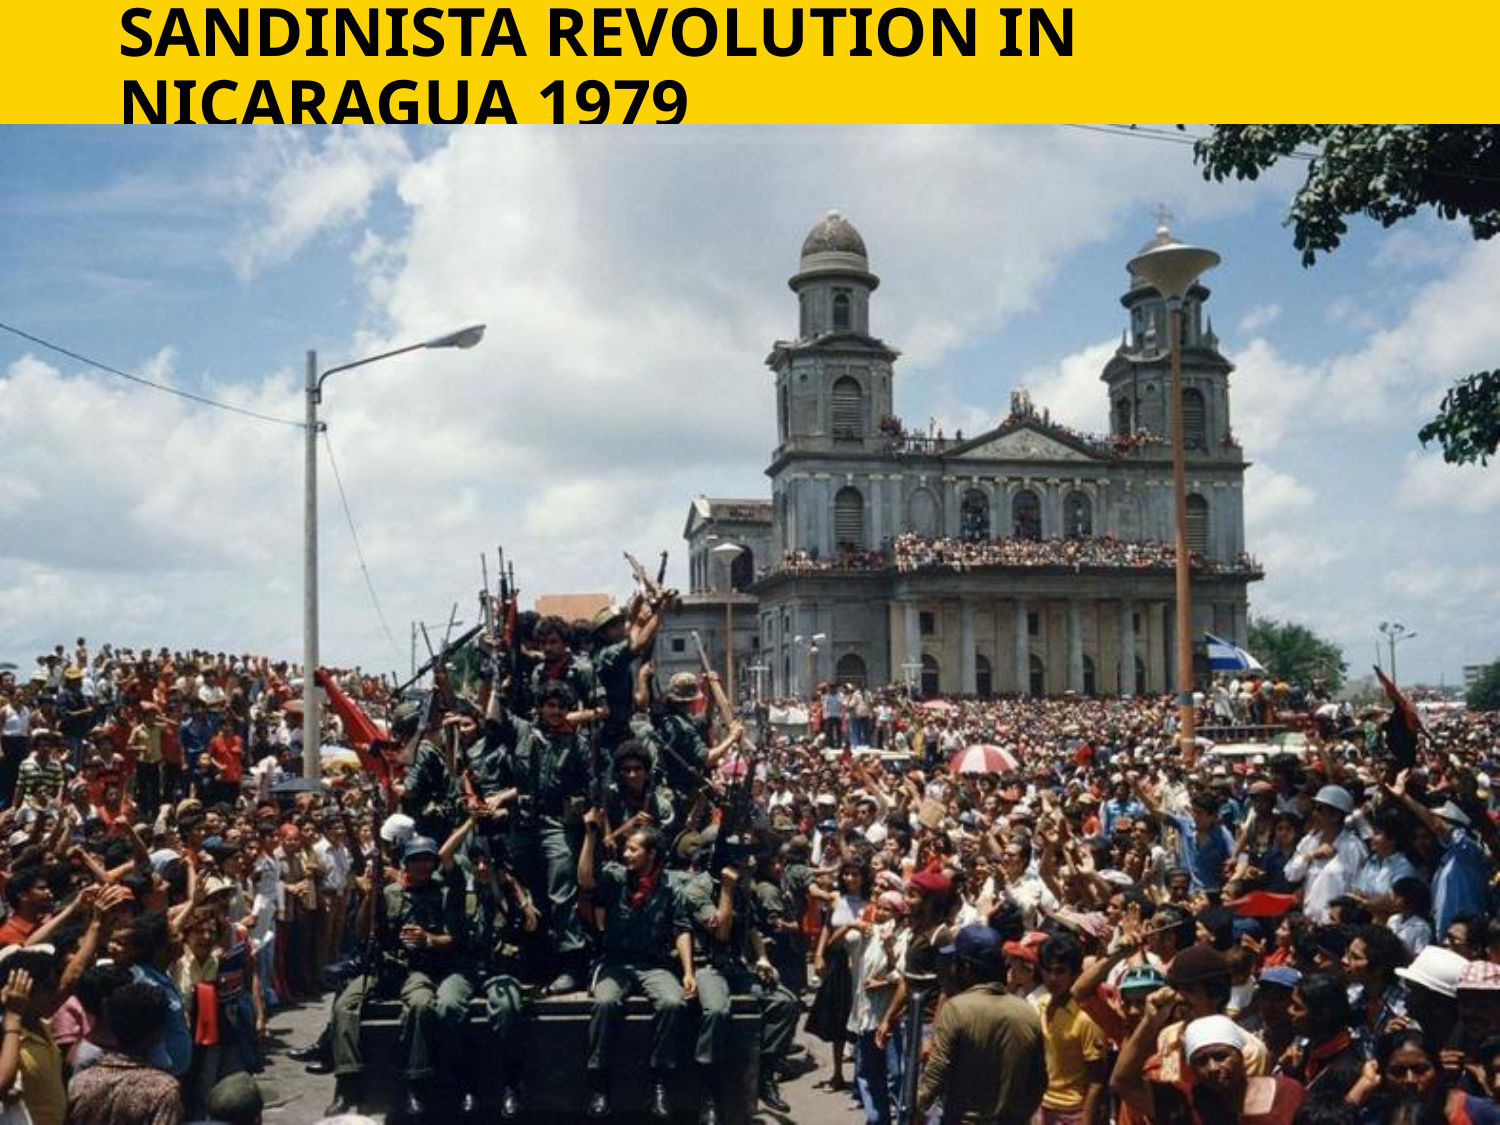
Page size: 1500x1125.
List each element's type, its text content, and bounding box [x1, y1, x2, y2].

picture [0, 124, 1500, 1125]
title SANDINISTA REVOLUTION IN NICARAGUA 1979 [103, 38, 1397, 104]
